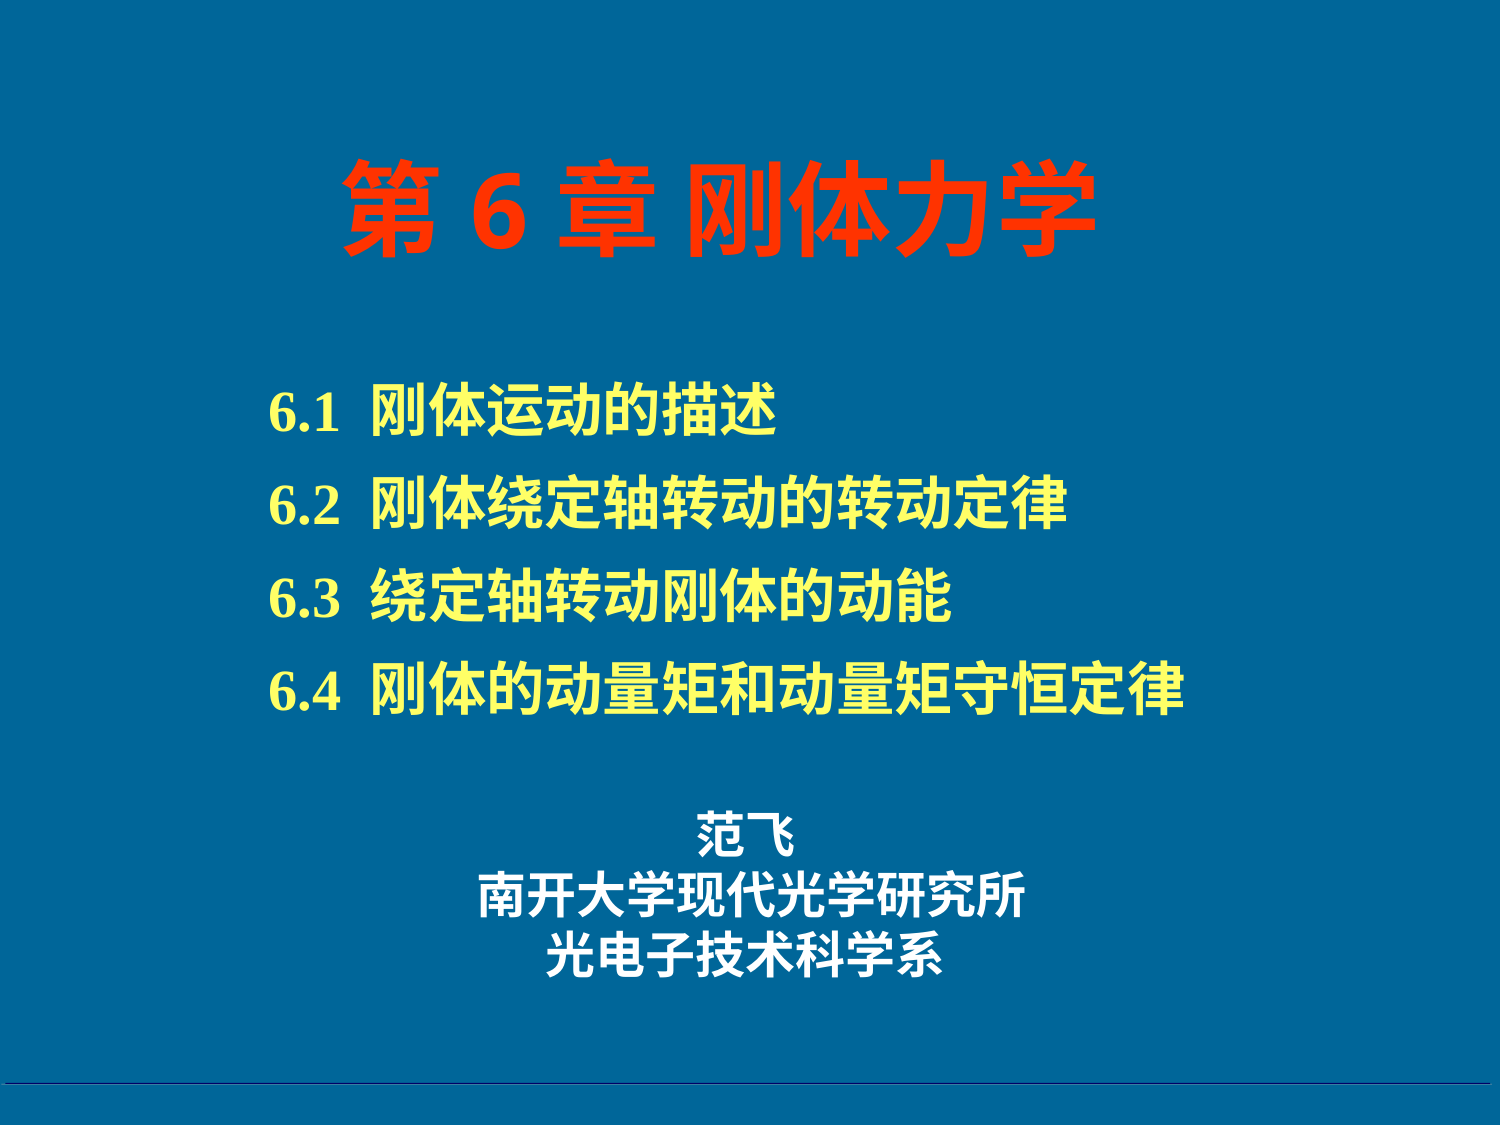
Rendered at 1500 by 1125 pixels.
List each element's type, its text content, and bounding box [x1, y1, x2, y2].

text_box 范飞 南开大学现代光学研究所 光电子技术科学系 [194, 796, 1309, 991]
text_box 6.2 刚体绕定轴转动的转动定律 [253, 458, 1388, 544]
text_box 第6章 刚体力学 [131, 137, 1309, 277]
text_box 6.1 刚体运动的描述 [253, 365, 1092, 451]
text_box 6.3 绕定轴转动刚体的动能 [253, 551, 1388, 637]
text_box 6.4 刚体的动量矩和动量矩守恒定律 [253, 645, 1388, 730]
